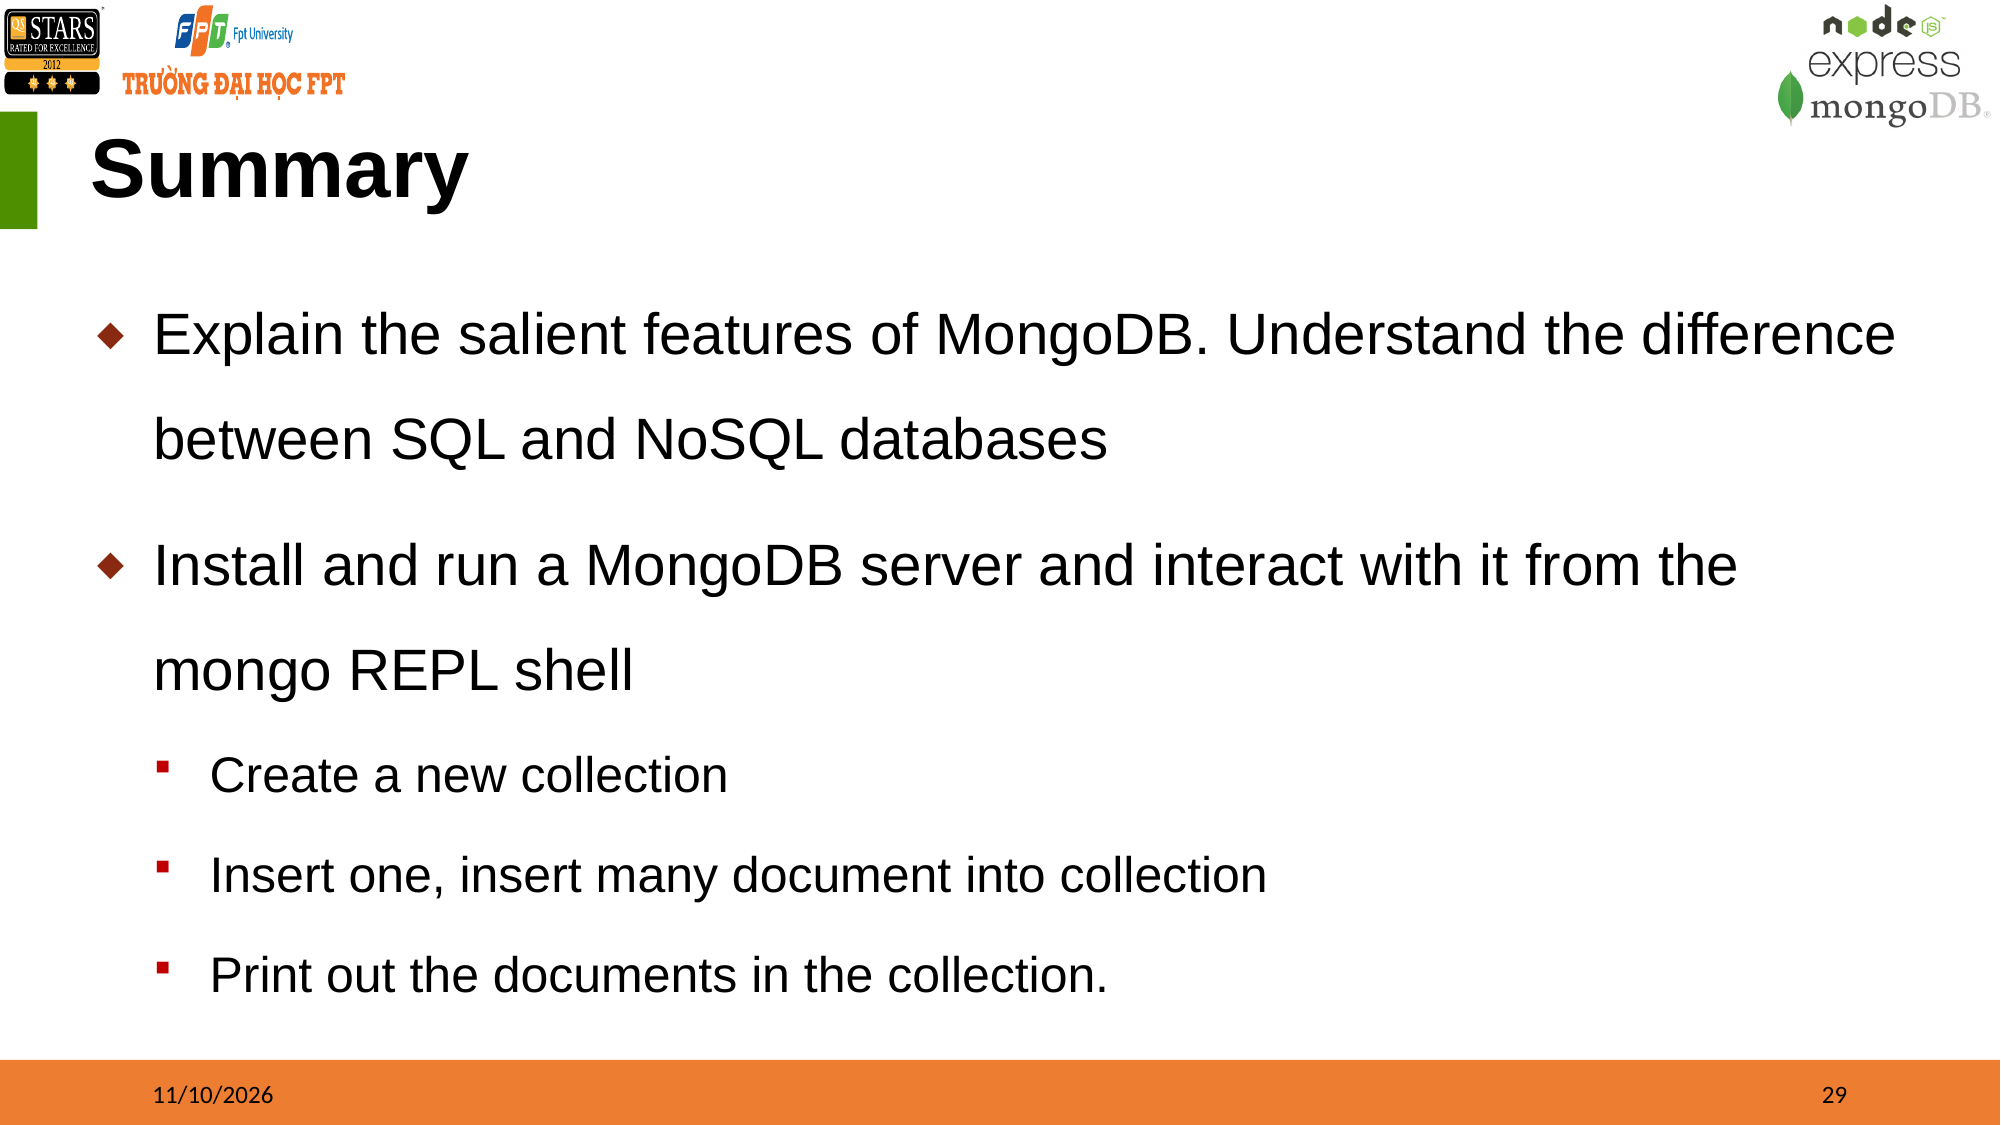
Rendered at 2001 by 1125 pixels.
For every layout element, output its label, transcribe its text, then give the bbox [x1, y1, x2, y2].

slide_number 29 [1412, 1063, 1863, 1124]
list Explain the salient features of MongoDB. Understand the difference between SQL and NoSQL databases Install and run a MongoDB server and interact with it from the mongo REPL shell Create a new collection Insert one, insert many document into collection Print out the documents in the collection. [82, 254, 1916, 1014]
title Summary [37, 111, 1978, 230]
picture [1768, 0, 2000, 130]
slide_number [137, 1063, 588, 1124]
